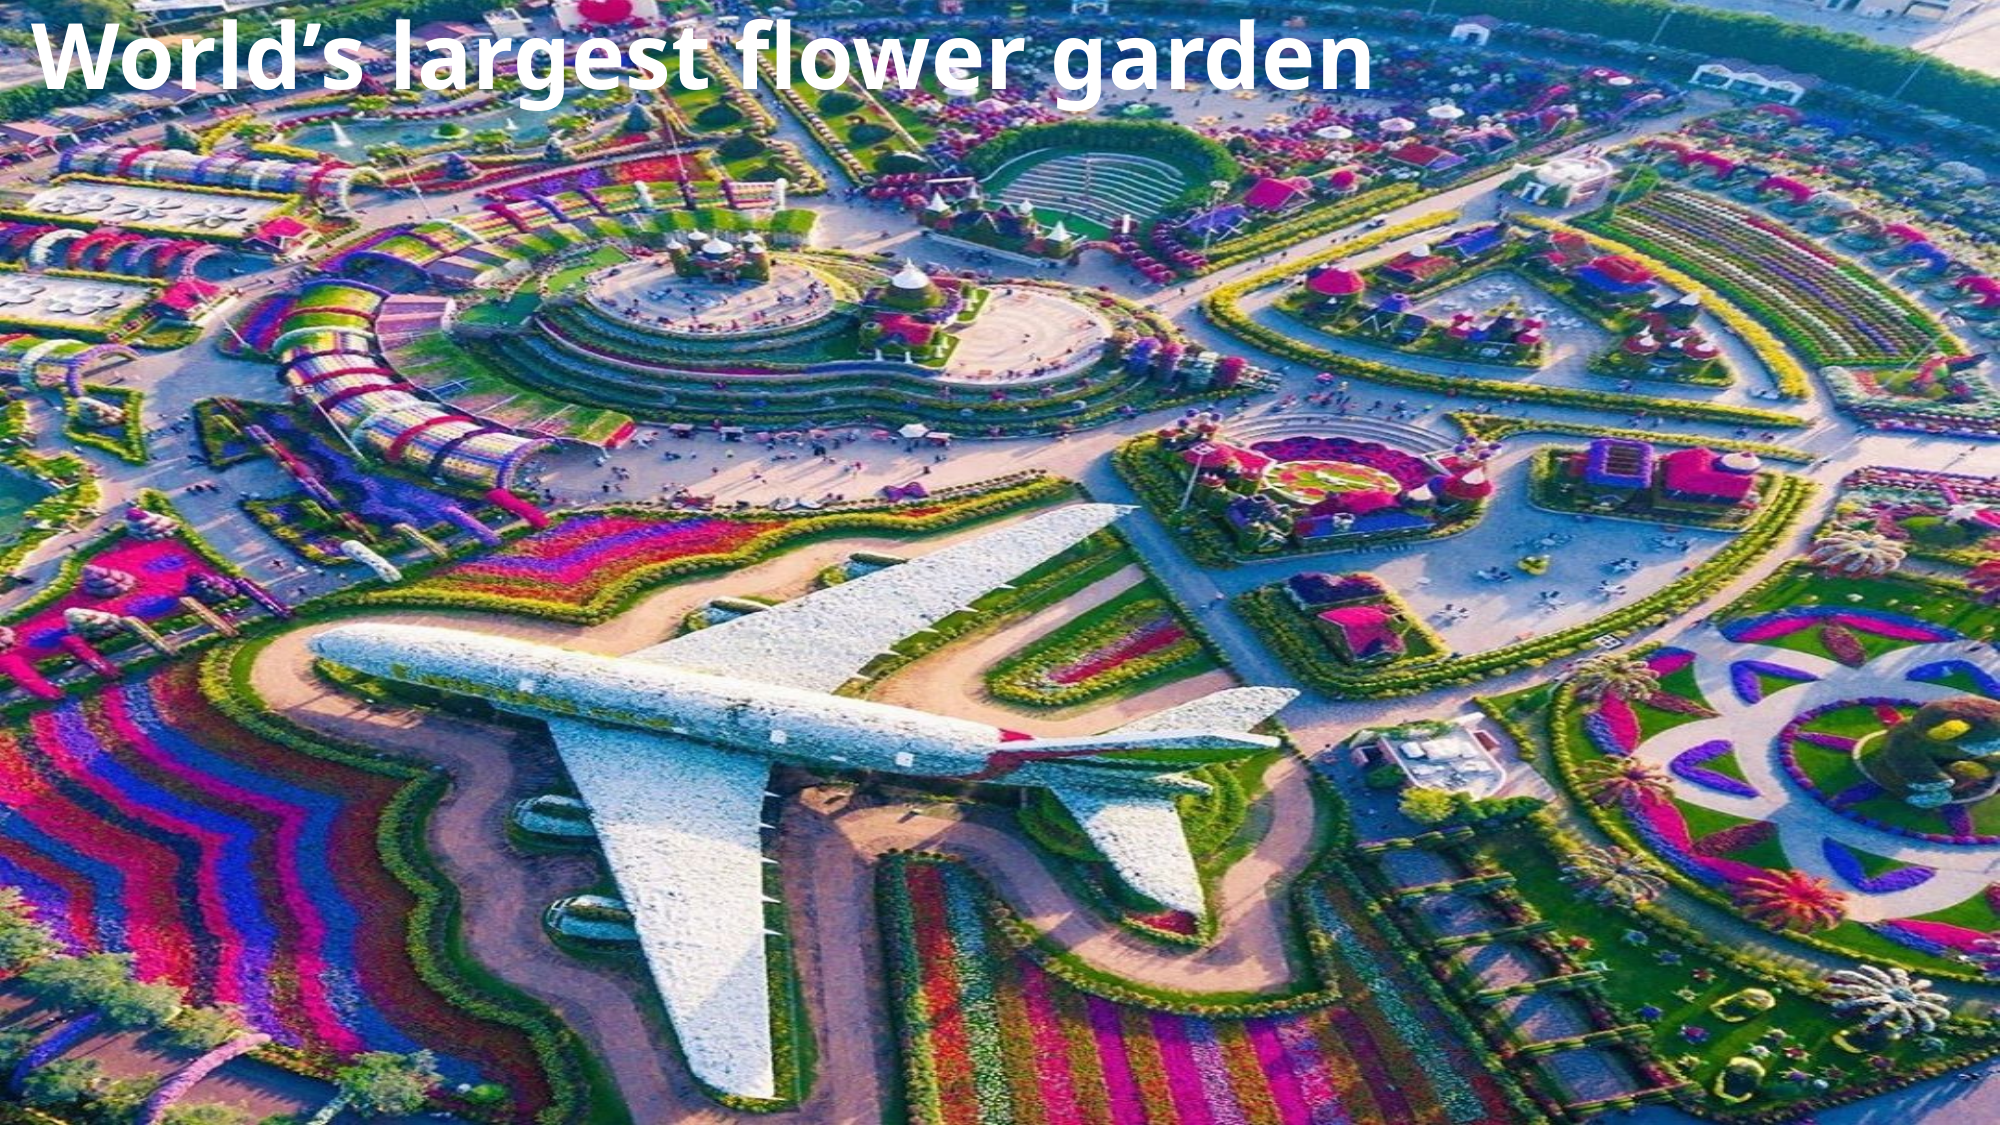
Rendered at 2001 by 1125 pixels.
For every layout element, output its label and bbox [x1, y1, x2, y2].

list [0, 0, 2000, 1125]
